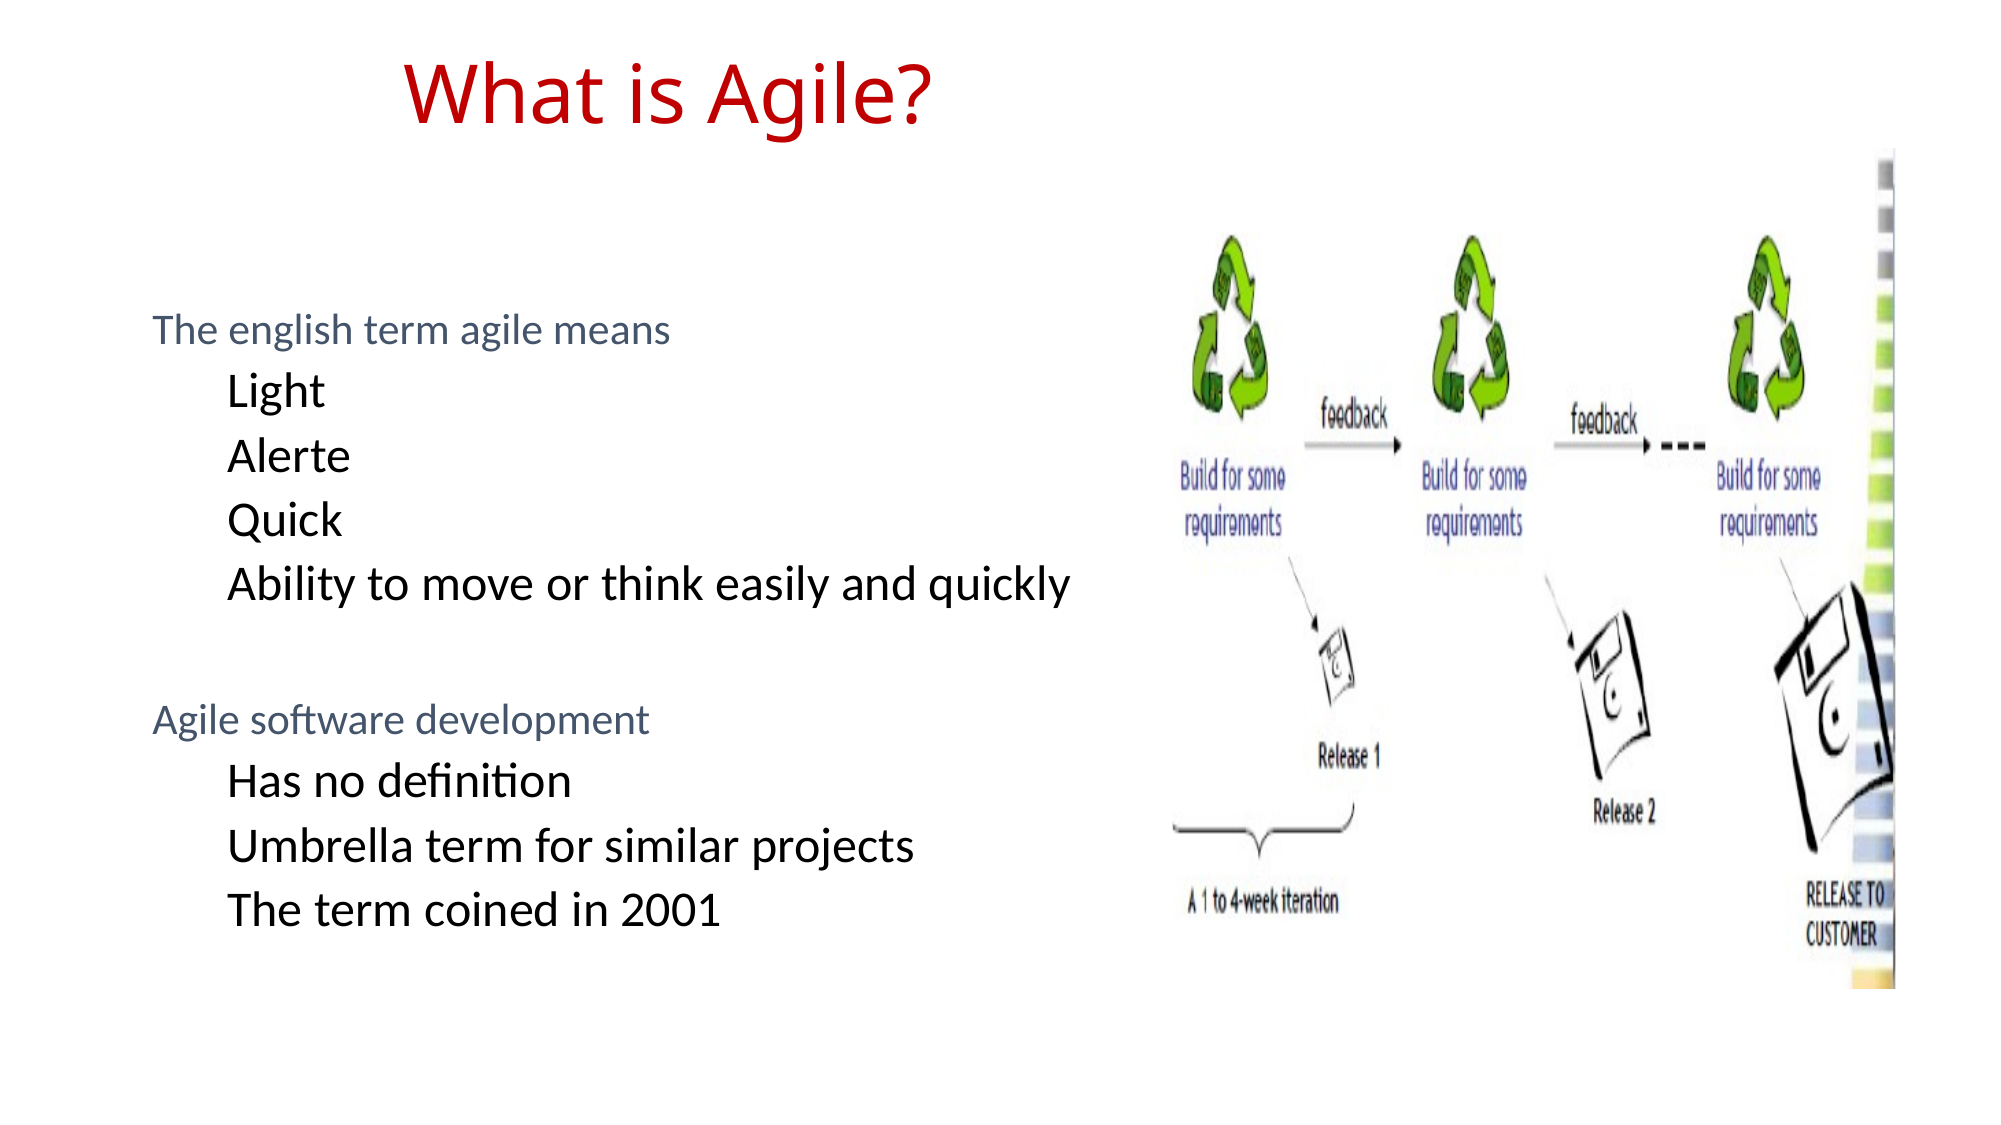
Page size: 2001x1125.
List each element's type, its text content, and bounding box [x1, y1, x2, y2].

list The english term agile means Light Alerte Quick Ability to move or think easily and quickly Agile software development Has no definition Umbrella term for similar projects The term coined in 2001 [137, 299, 1863, 1014]
title What is Agile? [388, 45, 1612, 149]
text_box [1172, 148, 1896, 989]
